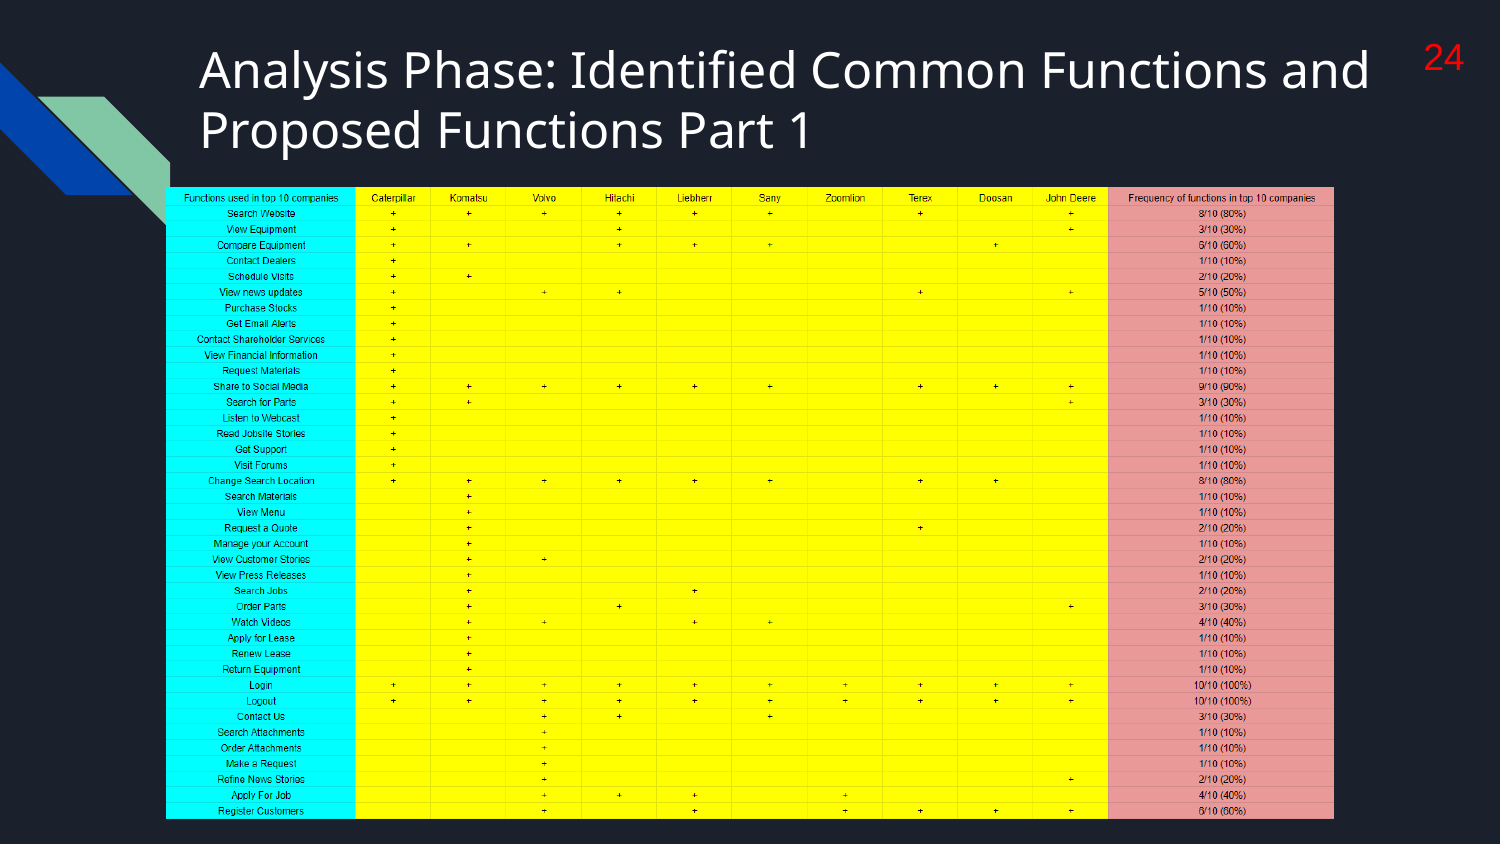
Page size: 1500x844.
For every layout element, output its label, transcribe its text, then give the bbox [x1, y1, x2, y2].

slide_number 24 [1389, 23, 1480, 88]
picture [165, 186, 1334, 819]
text_box Analysis Phase: Identified Common Functions and Proposed Functions Part 1 [184, 23, 1449, 172]
